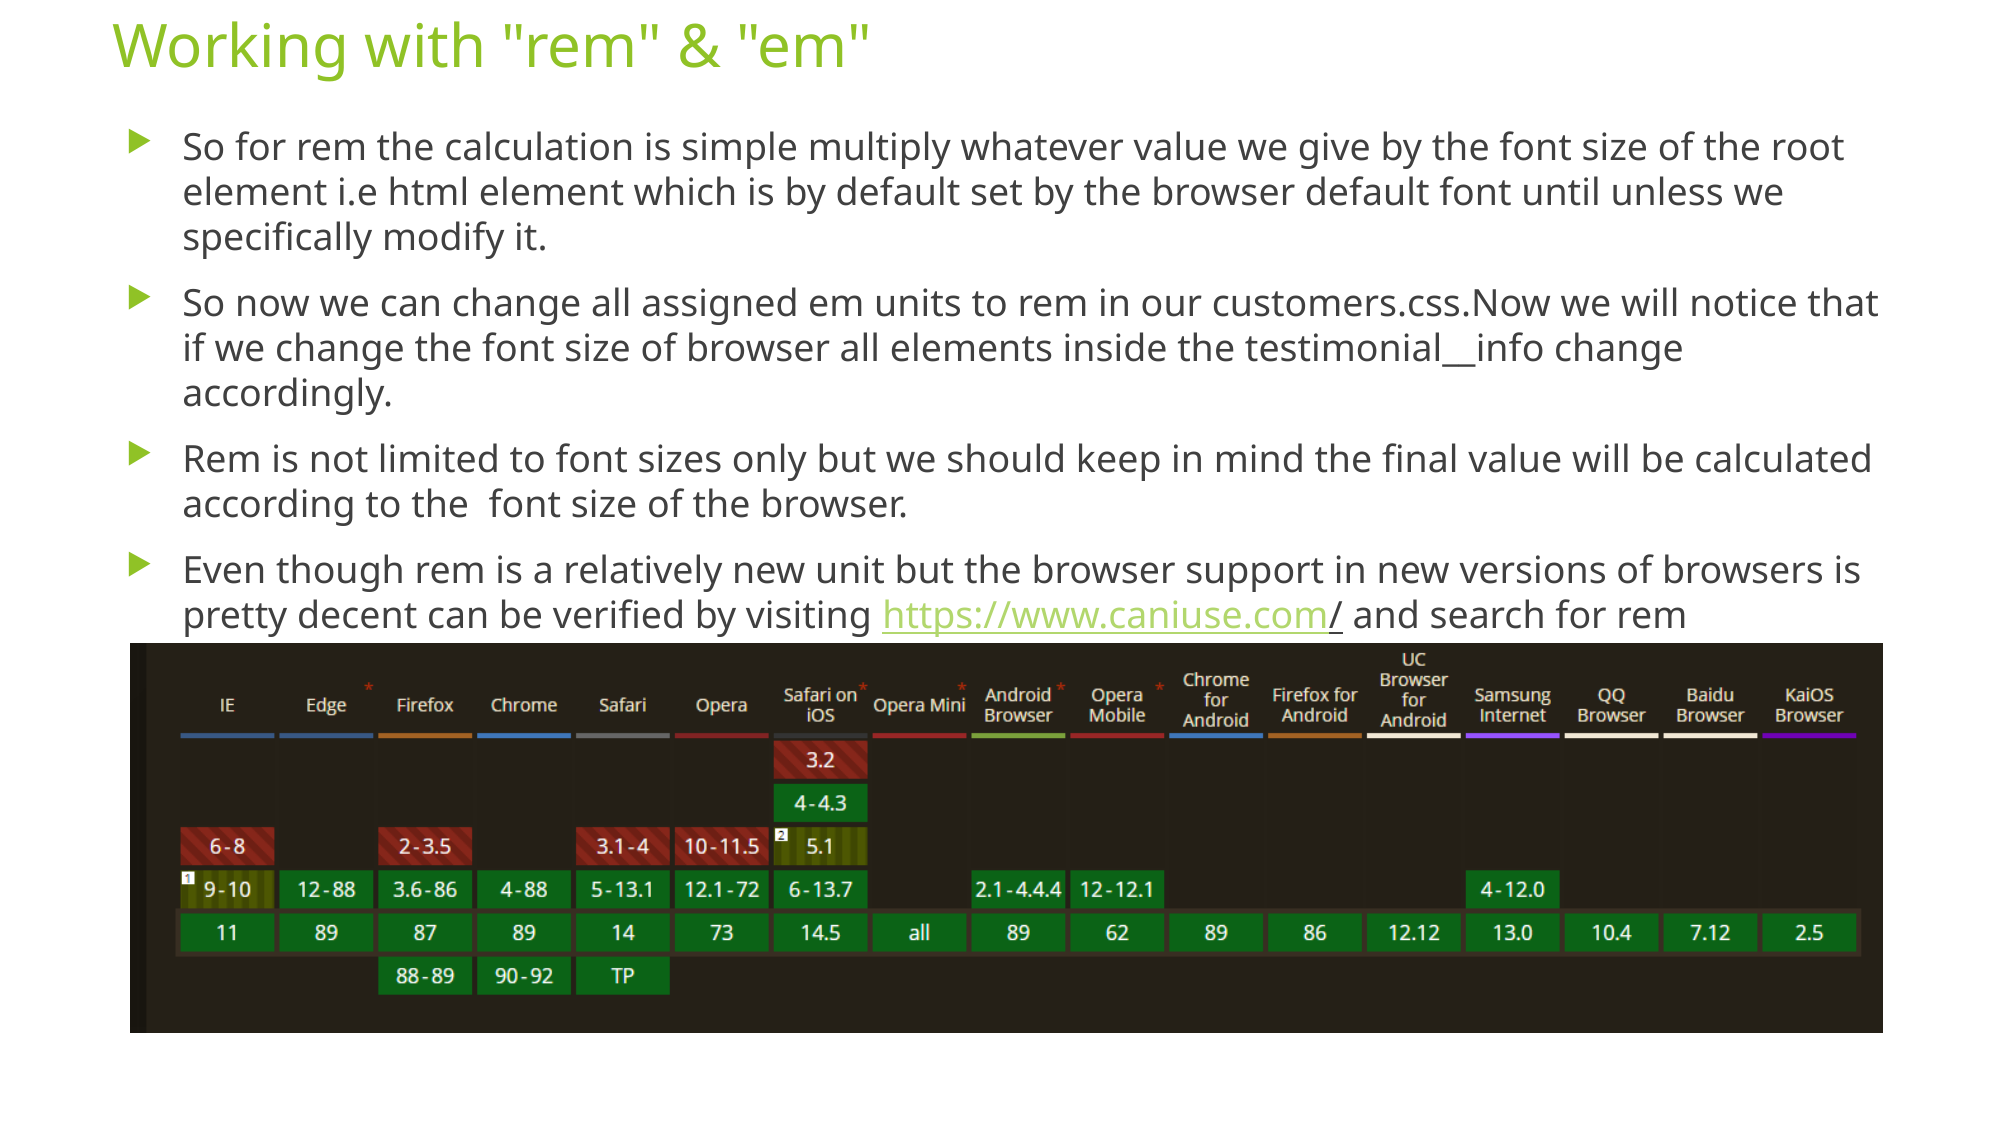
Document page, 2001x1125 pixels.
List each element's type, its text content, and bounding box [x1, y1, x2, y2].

list So for rem the calculation is simple multiply whatever value we give by the font size of the root element i.e html element which is by default set by the browser default font until unless we specifically modify it. So now we can change all assigned em units to rem in our customers.css.Now we will notice that if we change the font size of browser all elements inside the testimonial__info change accordingly. Rem is not limited to font sizes only but we should keep in mind the final value will be calculated according to the font size of the browser. Even though rem is a relatively new unit but the browser support in new versions of browsers is pretty decent can be verified by visiting https://www.caniuse.com/ and search for rem [111, 115, 1903, 1071]
picture [130, 642, 1883, 1033]
title Working with "rem" & "em" [97, 0, 1969, 88]
